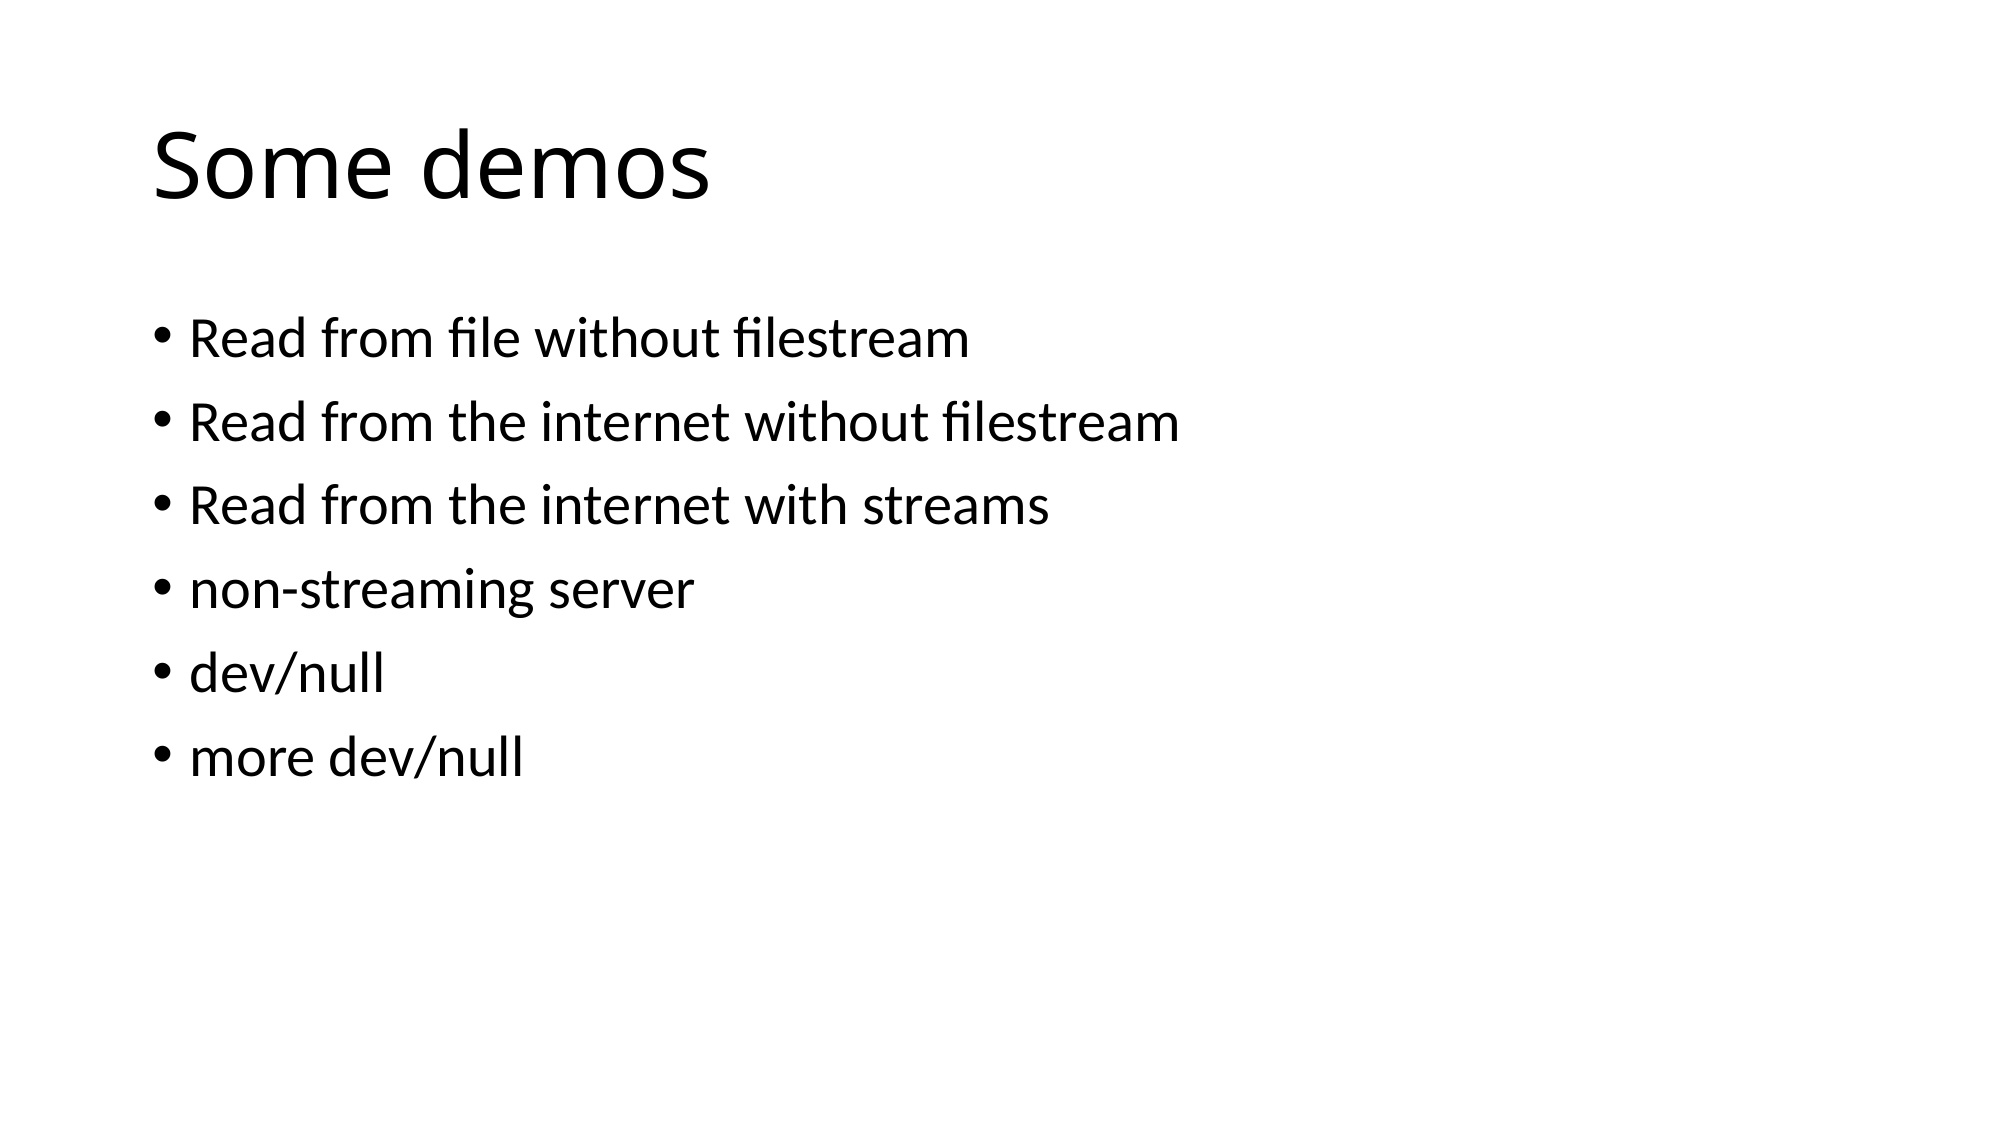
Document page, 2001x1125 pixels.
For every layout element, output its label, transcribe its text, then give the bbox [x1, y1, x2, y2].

list Read from file without filestream Read from the internet without filestream Read from the internet with streams non-streaming server dev/null more dev/null [137, 299, 1863, 1014]
title Some demos [137, 59, 1863, 278]
